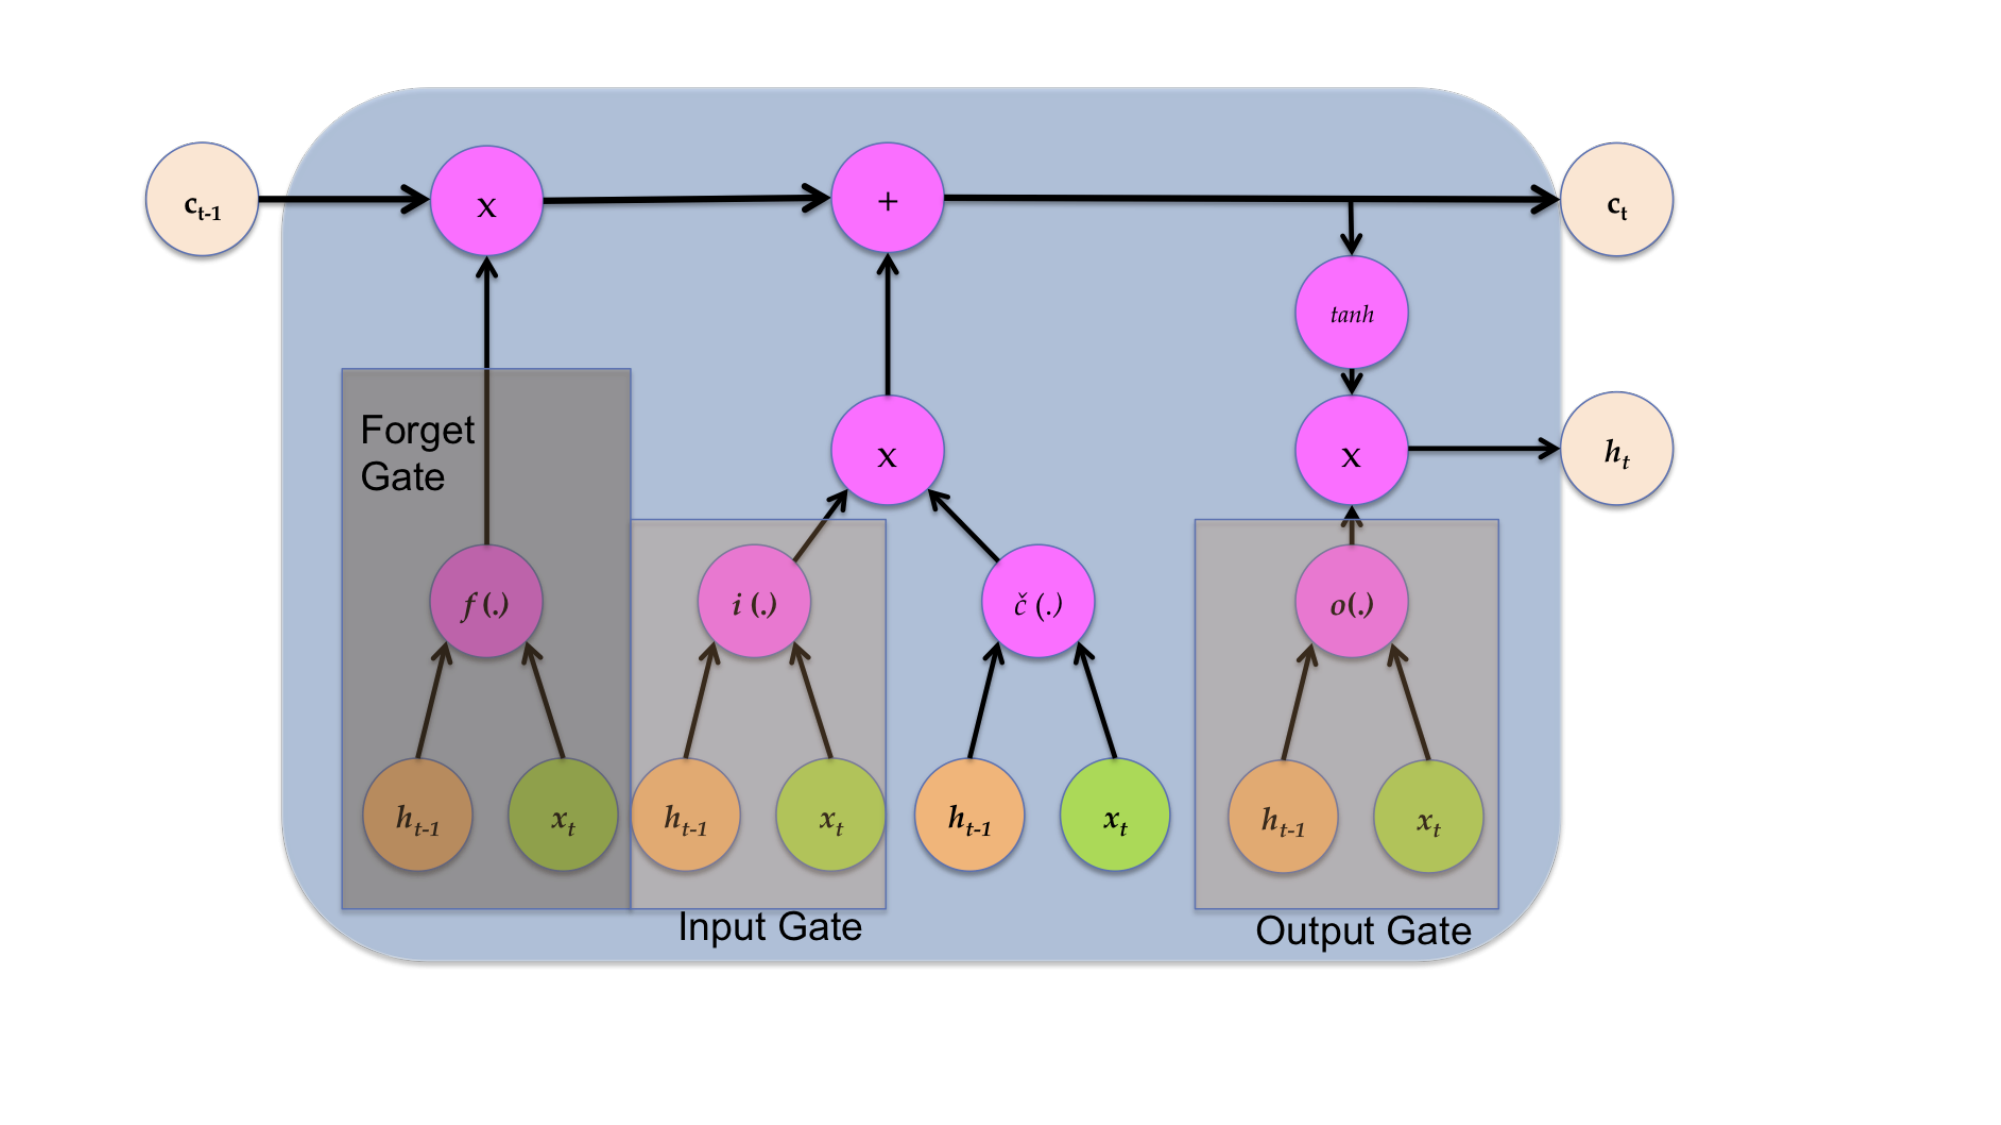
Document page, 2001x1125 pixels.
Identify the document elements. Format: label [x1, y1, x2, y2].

picture [138, 84, 1681, 973]
